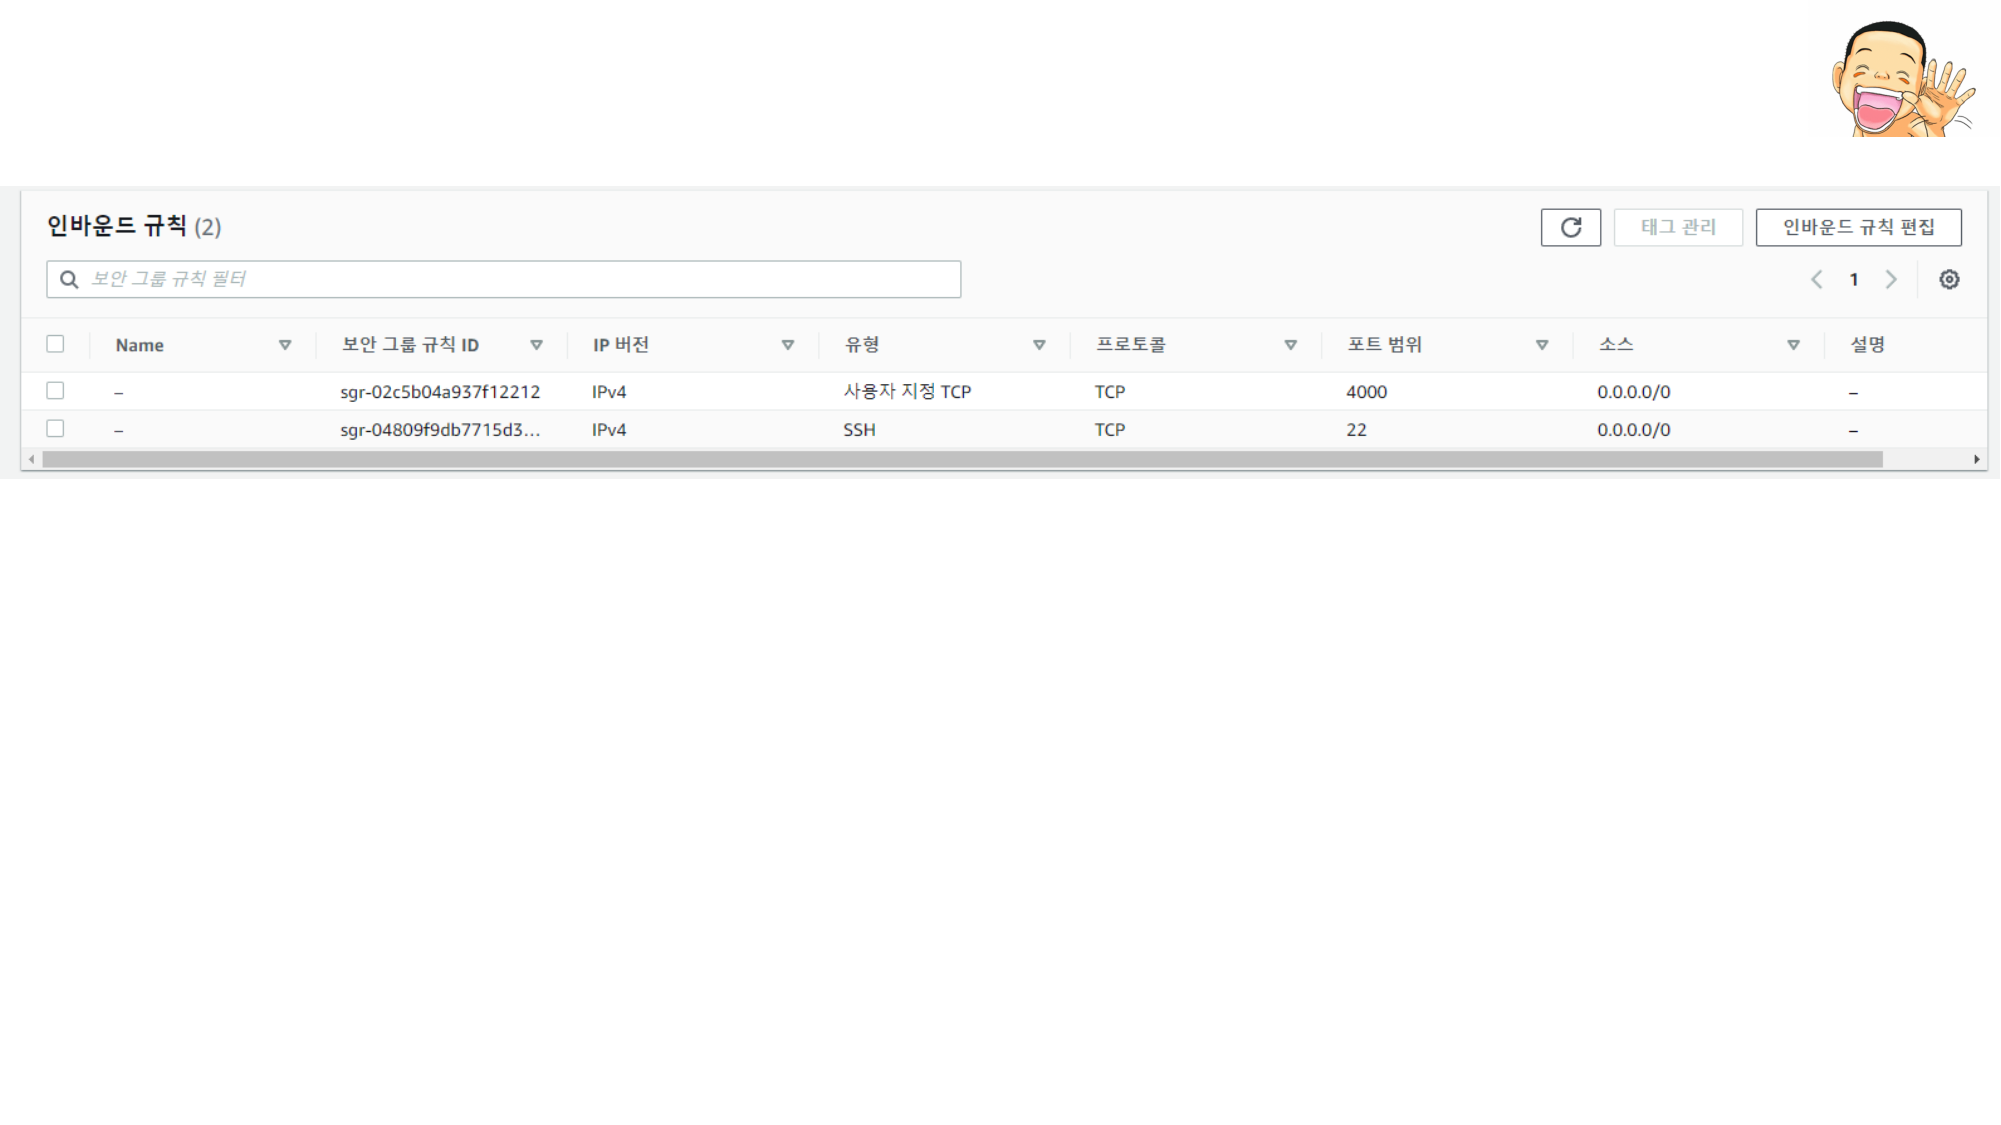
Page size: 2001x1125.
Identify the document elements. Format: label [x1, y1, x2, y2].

picture [0, 186, 2000, 479]
picture [1808, 0, 2000, 137]
